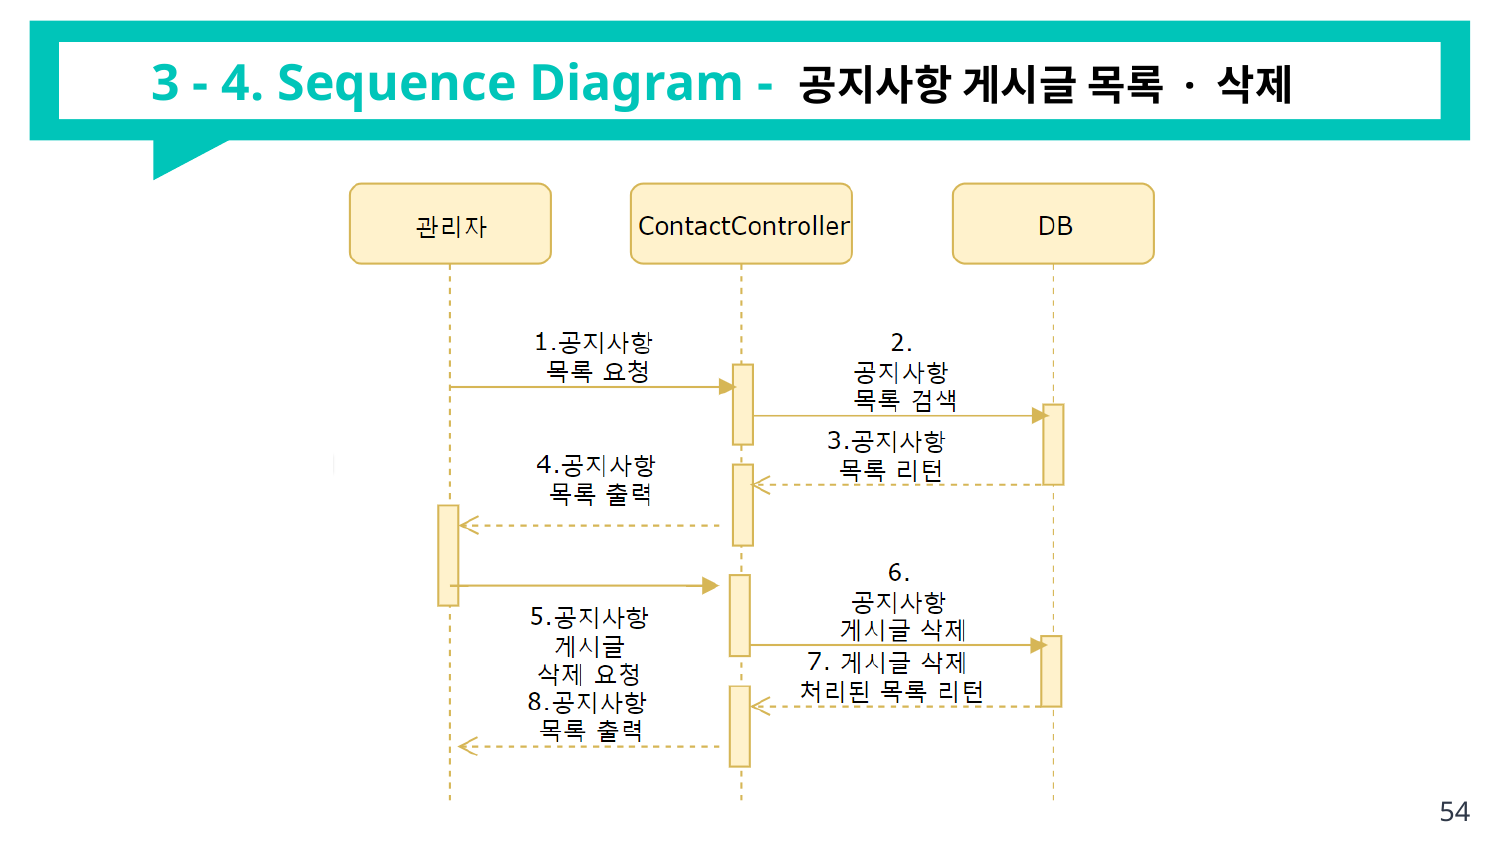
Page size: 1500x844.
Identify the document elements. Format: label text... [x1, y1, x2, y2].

title 3 - 4. Sequence Diagram - 공지사항 게시글 목록 · 삭제 [136, 20, 1441, 141]
slide_number ‹#› [1410, 779, 1500, 844]
picture [333, 168, 1167, 822]
